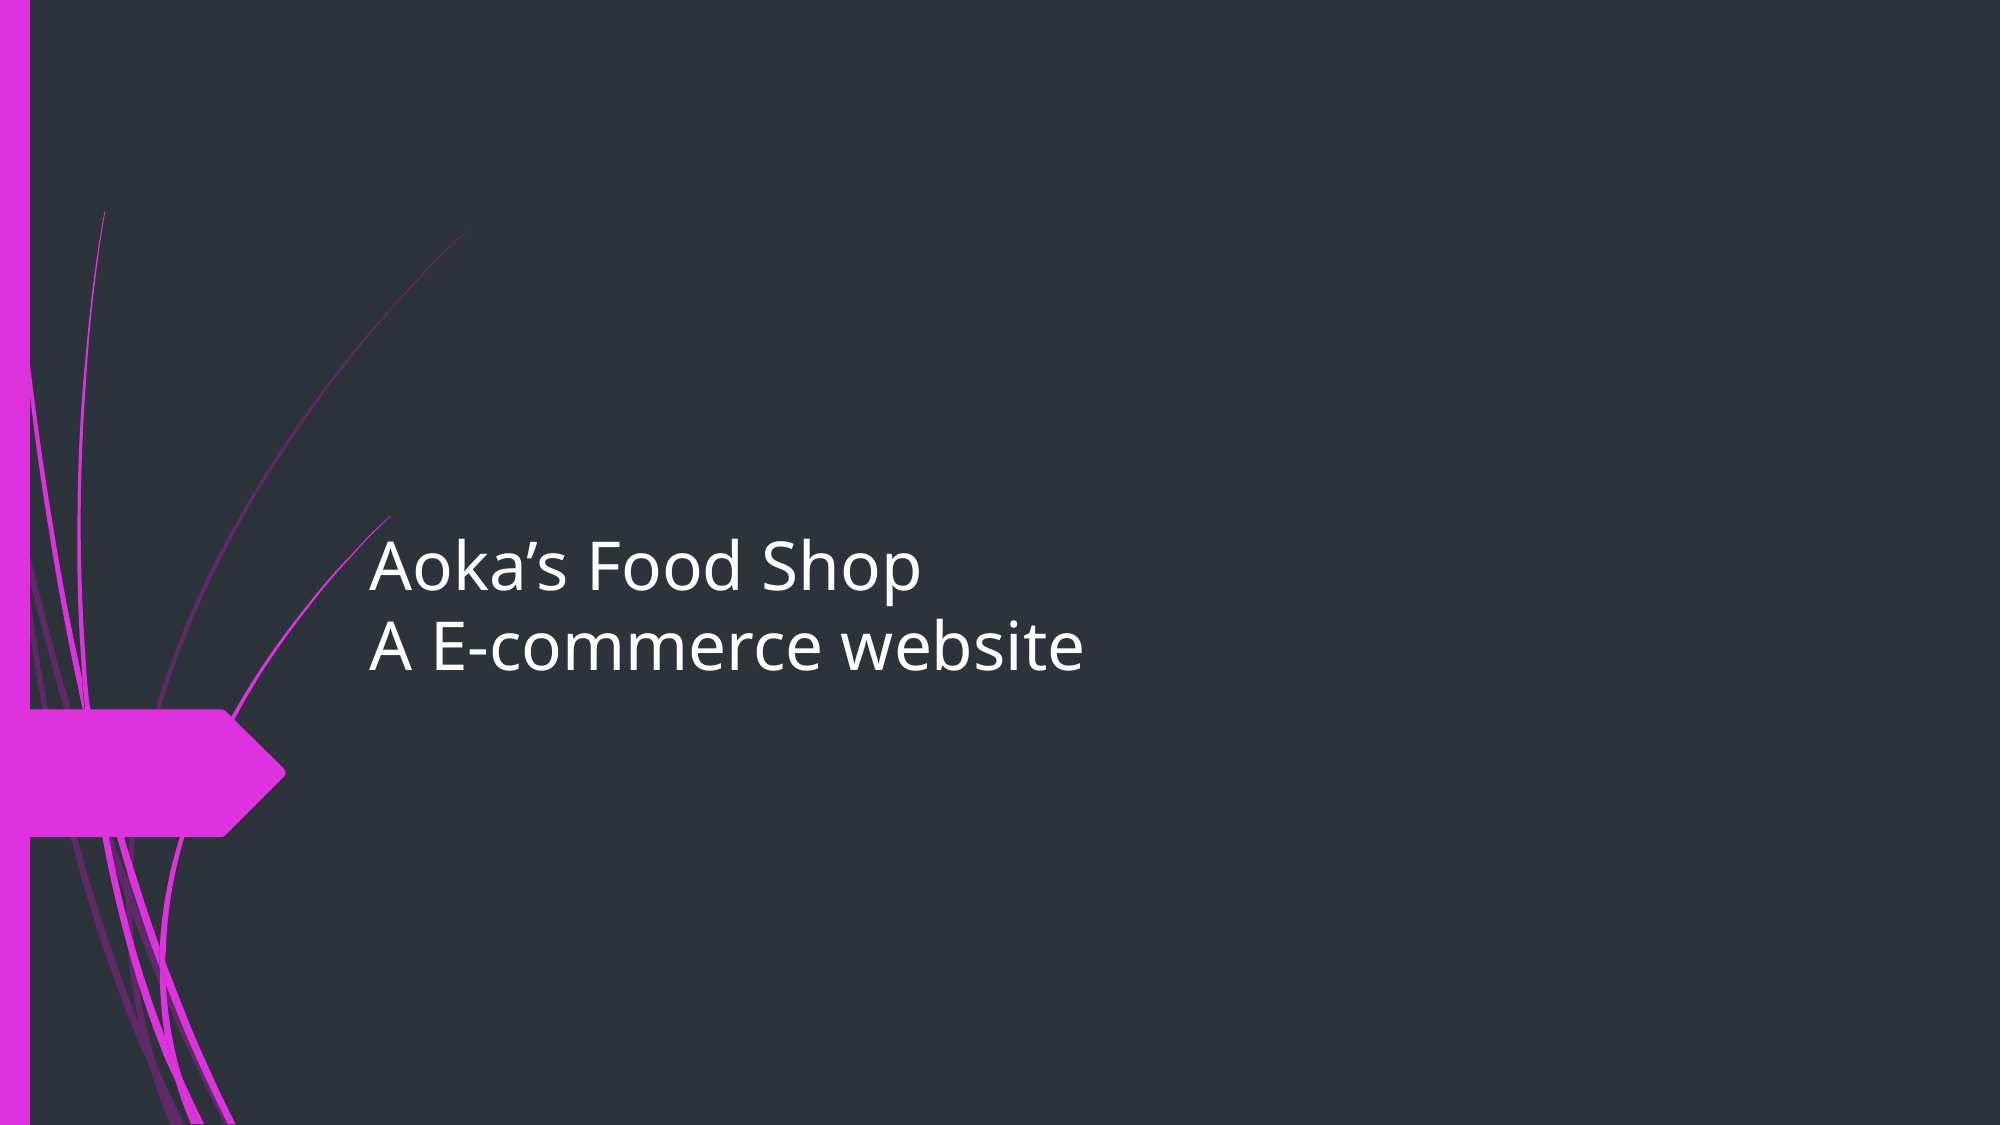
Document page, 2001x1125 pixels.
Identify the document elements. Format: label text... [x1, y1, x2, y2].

title Aoka’s Food Shop A E-commerce website [354, 514, 1818, 692]
